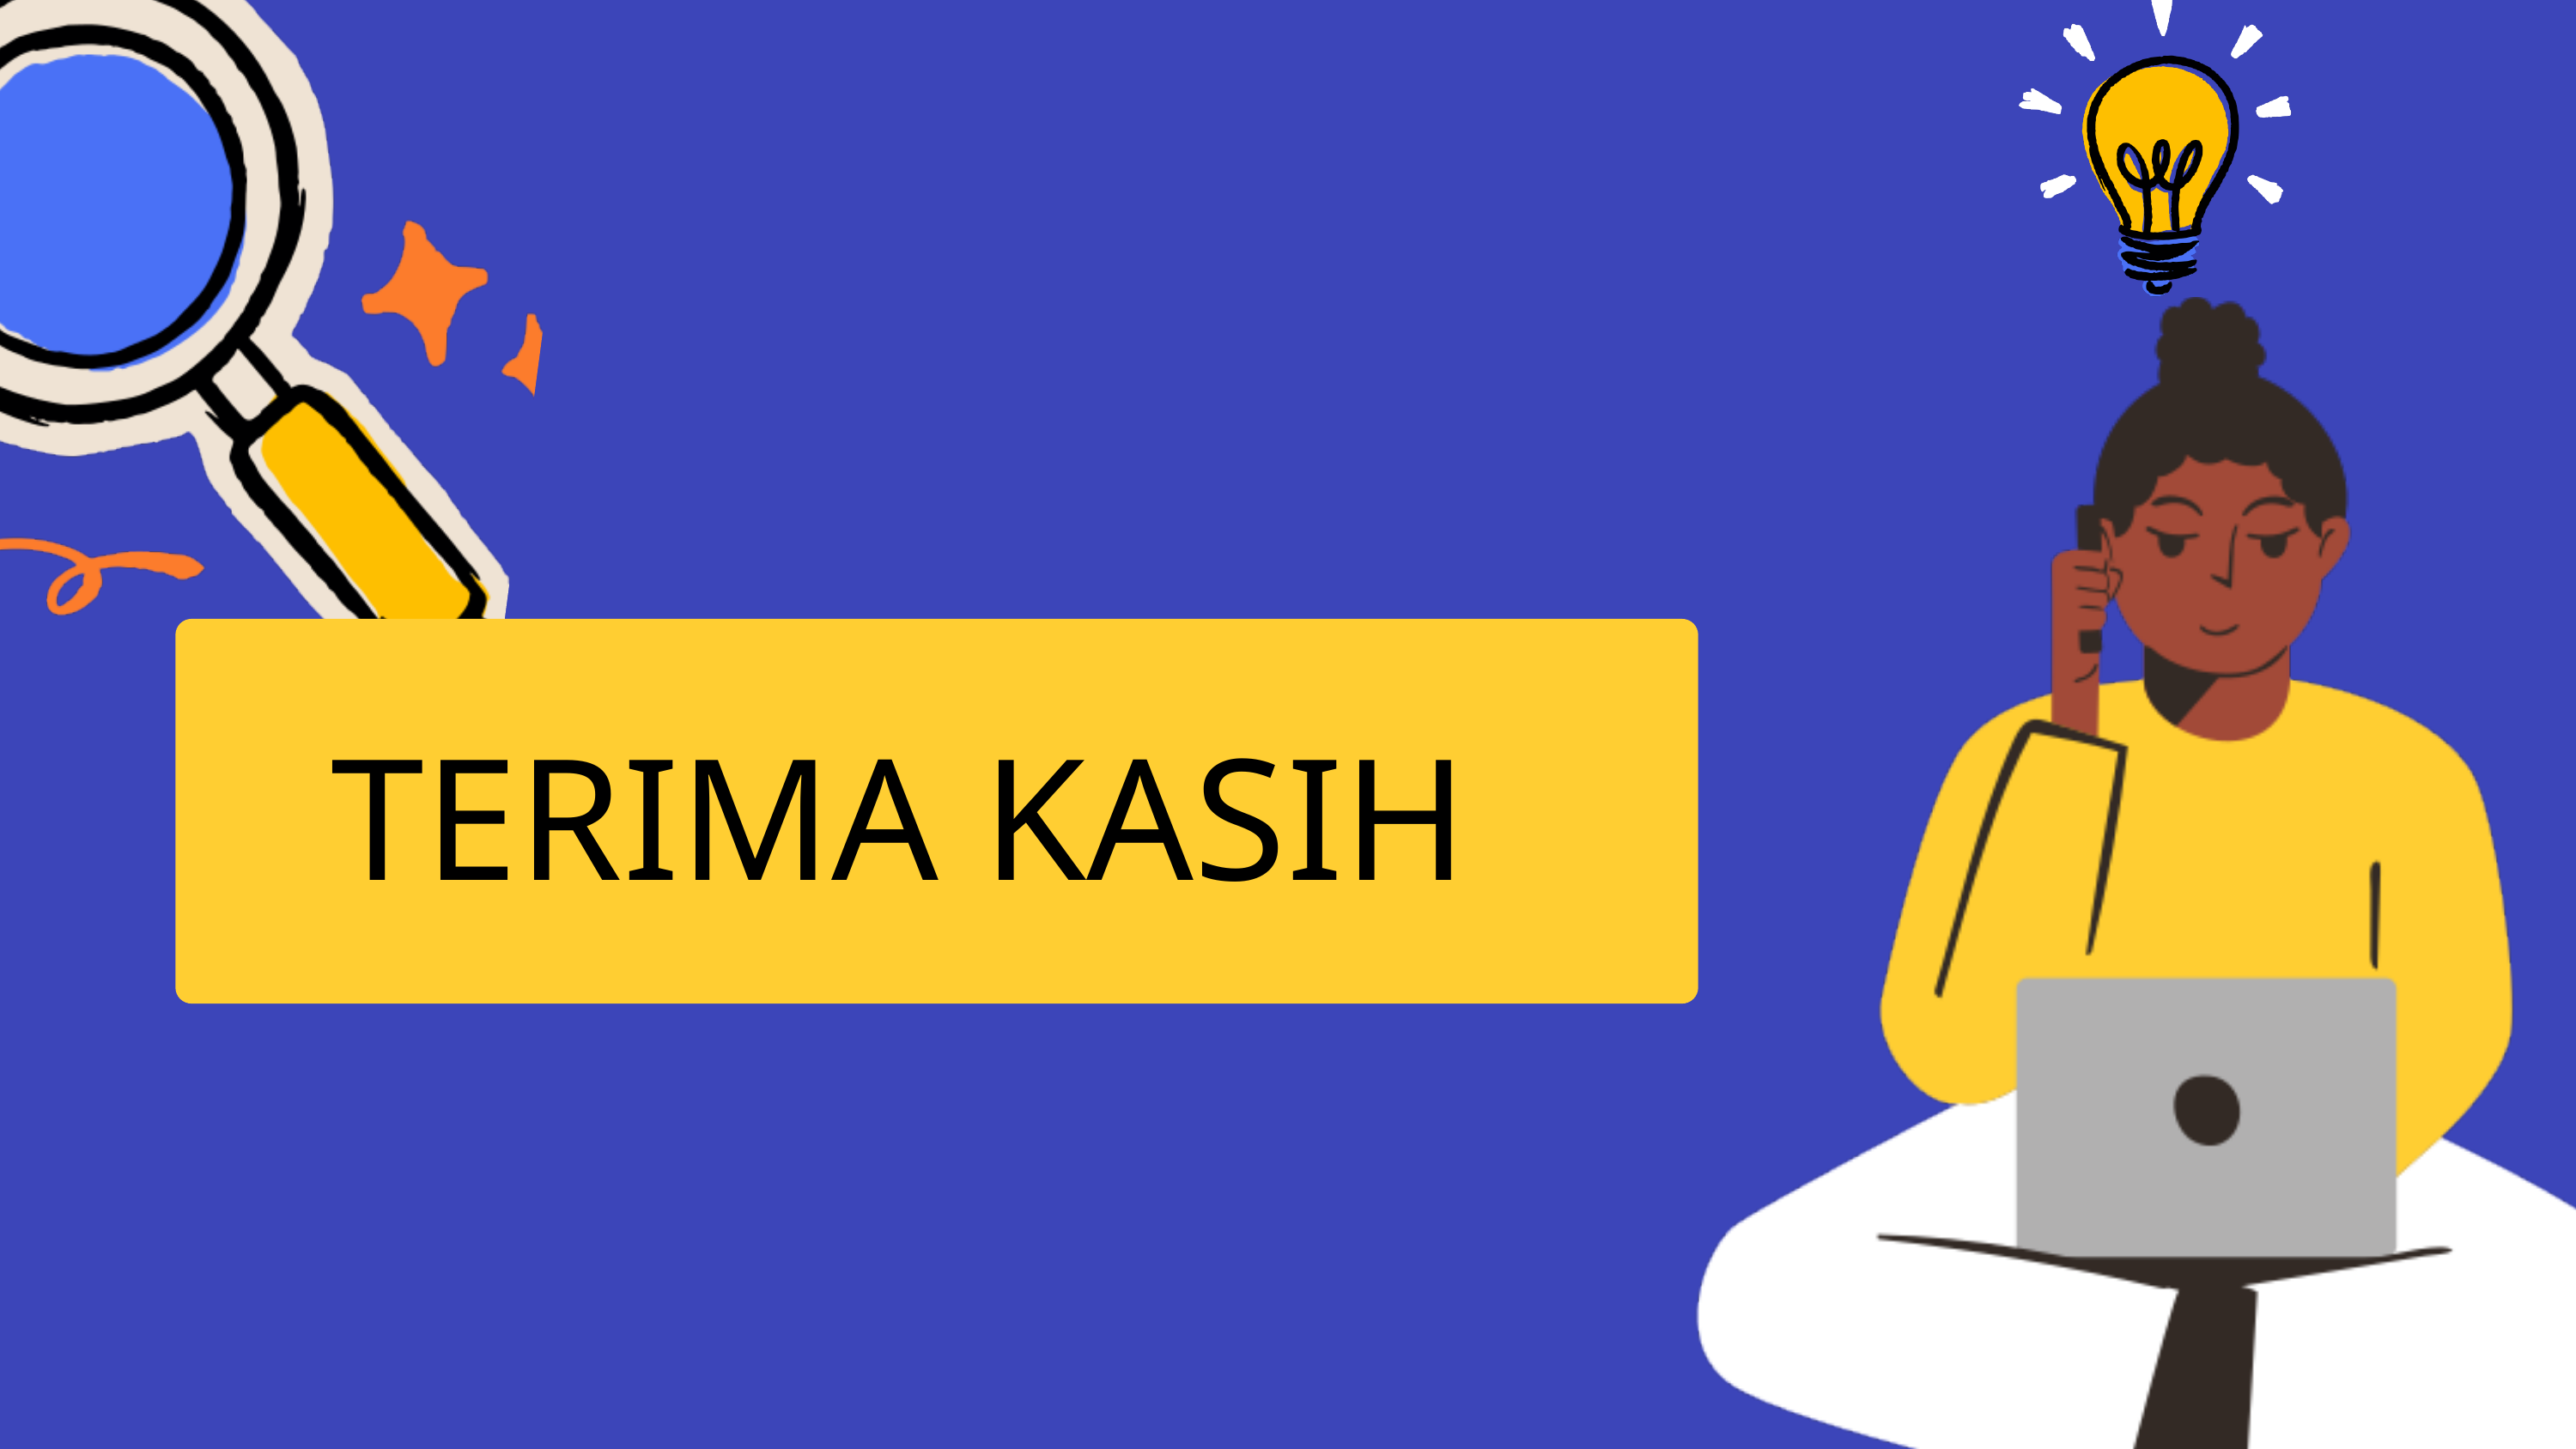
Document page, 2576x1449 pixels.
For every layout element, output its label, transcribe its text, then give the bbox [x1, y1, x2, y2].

text_box [1670, 297, 2576, 1449]
text_box [0, 0, 582, 682]
text_box [2018, 0, 2292, 297]
text_box TERIMA KASIH [144, 750, 1670, 1077]
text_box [175, 618, 1698, 1004]
